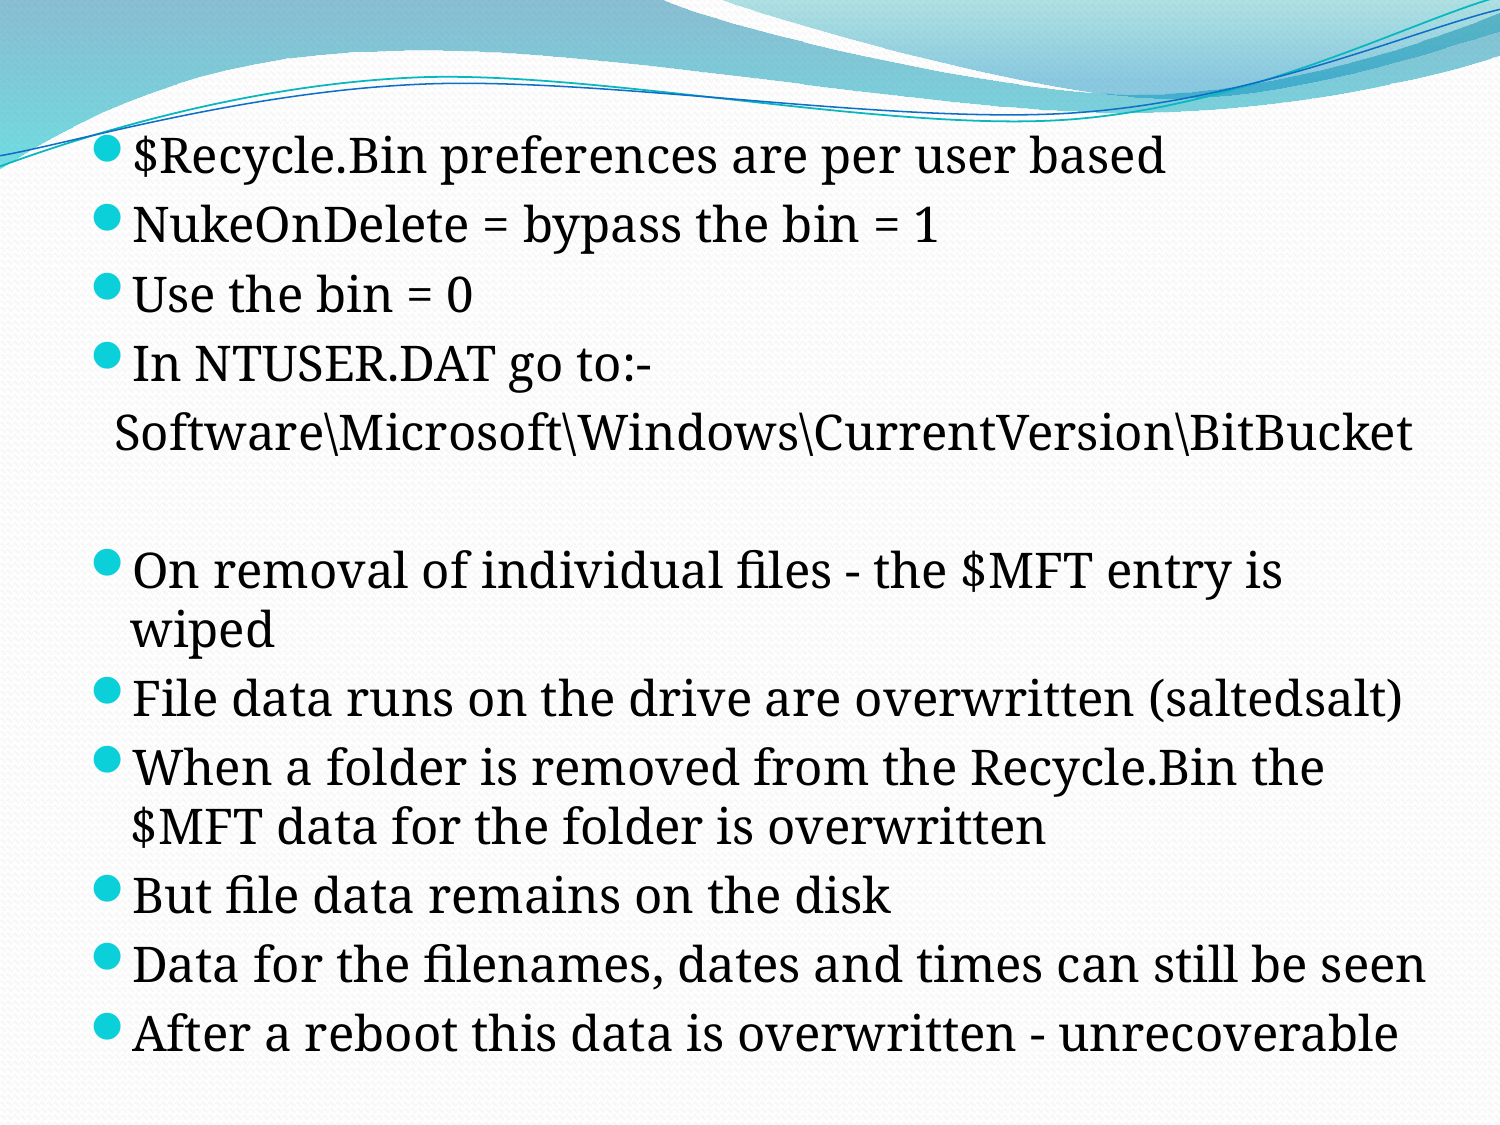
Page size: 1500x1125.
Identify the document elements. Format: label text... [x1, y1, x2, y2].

list $Recycle.Bin preferences are per user based NukeOnDelete = bypass the bin = 1 Use the bin = 0 In NTUSER.DAT go to:- Software\Microsoft\Windows\CurrentVersion\BitBucket On removal of individual files - the $MFT entry is wiped File data runs on the drive are overwritten (saltedsalt) When a folder is removed from the Recycle.Bin the $MFT data for the folder is overwritten But file data remains on the disk Data for the filenames, dates and times can still be seen After a reboot this data is overwritten - unrecoverable [75, 117, 1454, 1090]
